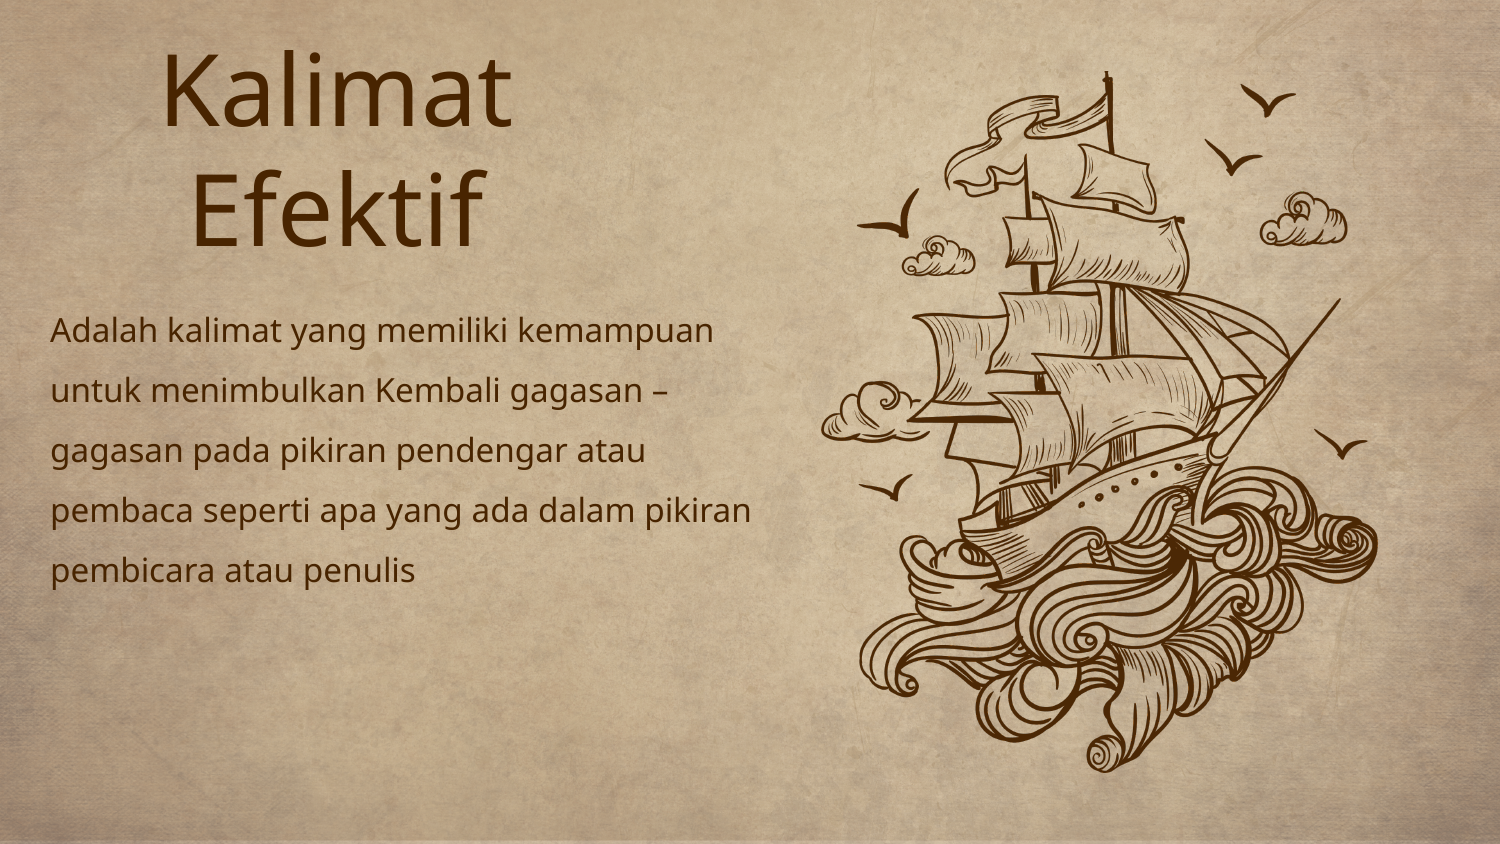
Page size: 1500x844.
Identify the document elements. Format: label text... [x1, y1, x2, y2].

title Kalimat Efektif [0, 61, 673, 233]
subtitle Adalah kalimat yang memiliki kemampuan untuk menimbulkan Kembali gagasan – gagasan pada pikiran pendengar atau pembaca seperti apa yang ada dalam pikiran pembicara atau penulis [35, 274, 770, 666]
picture [0, 0, 1500, 844]
